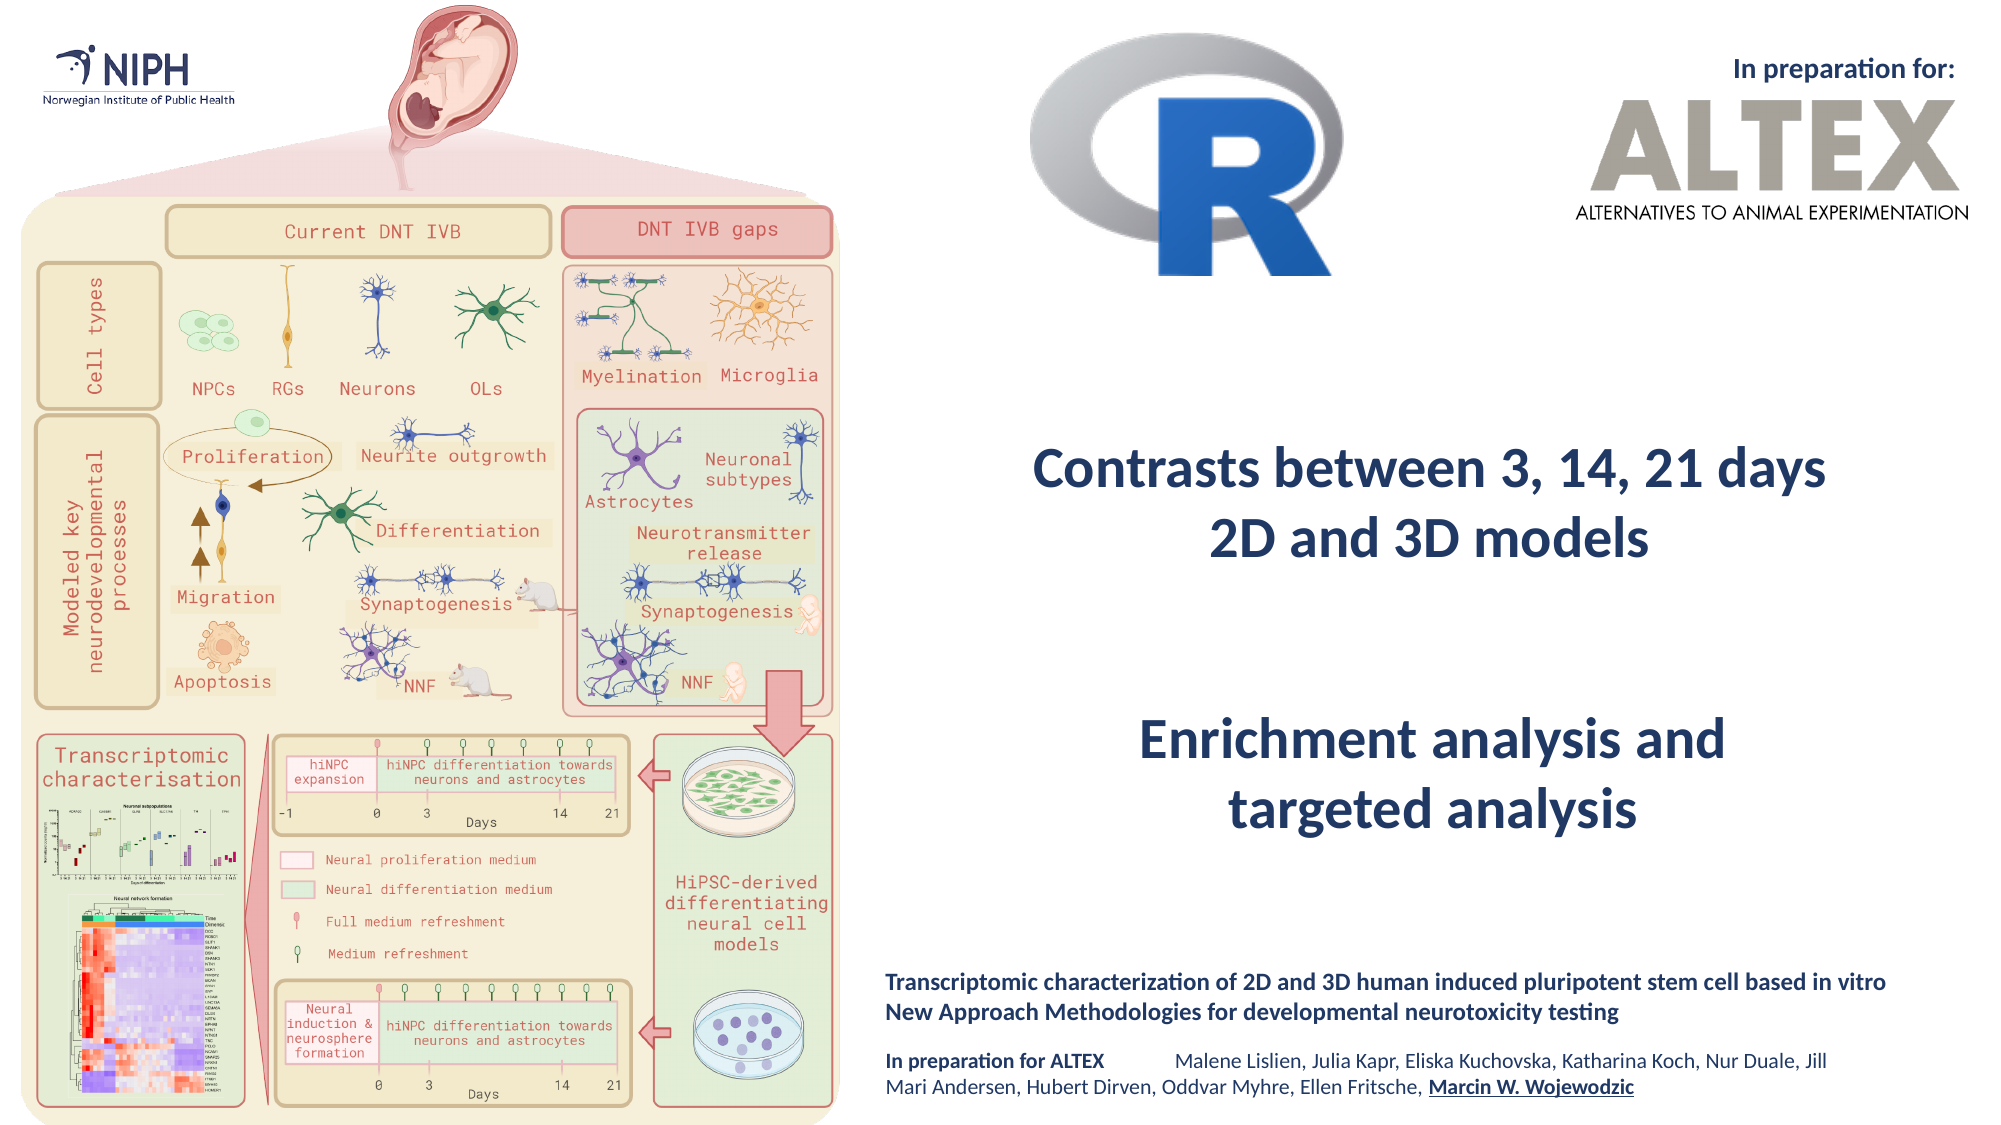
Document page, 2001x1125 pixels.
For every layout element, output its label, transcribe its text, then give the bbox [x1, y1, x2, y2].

text_box Transcriptomic characterization of 2D and 3D human induced pluripotent stem cell based in vitro New Approach Methodologies for developmental neurotoxicity testing [870, 957, 1923, 1033]
text_box Enrichment analysis and targeted analysis [1076, 693, 1791, 848]
picture [1030, 32, 1344, 276]
text_box In preparation for ALTEX Malene Lislien, Julia Kapr, Eliska Kuchovska, Katharina Koch, Nur Duale, Jill Mari Andersen, Hubert Dirven, Oddvar Myhre, Ellen Fritsche, Marcin W. Wojewodzic [870, 1038, 1871, 1106]
picture [21, 0, 842, 1125]
text_box Contrasts between 3, 14, 21 days 2D and 3D models [996, 421, 1864, 577]
picture [1574, 97, 1972, 223]
text_box In preparation for: [1718, 41, 1971, 92]
